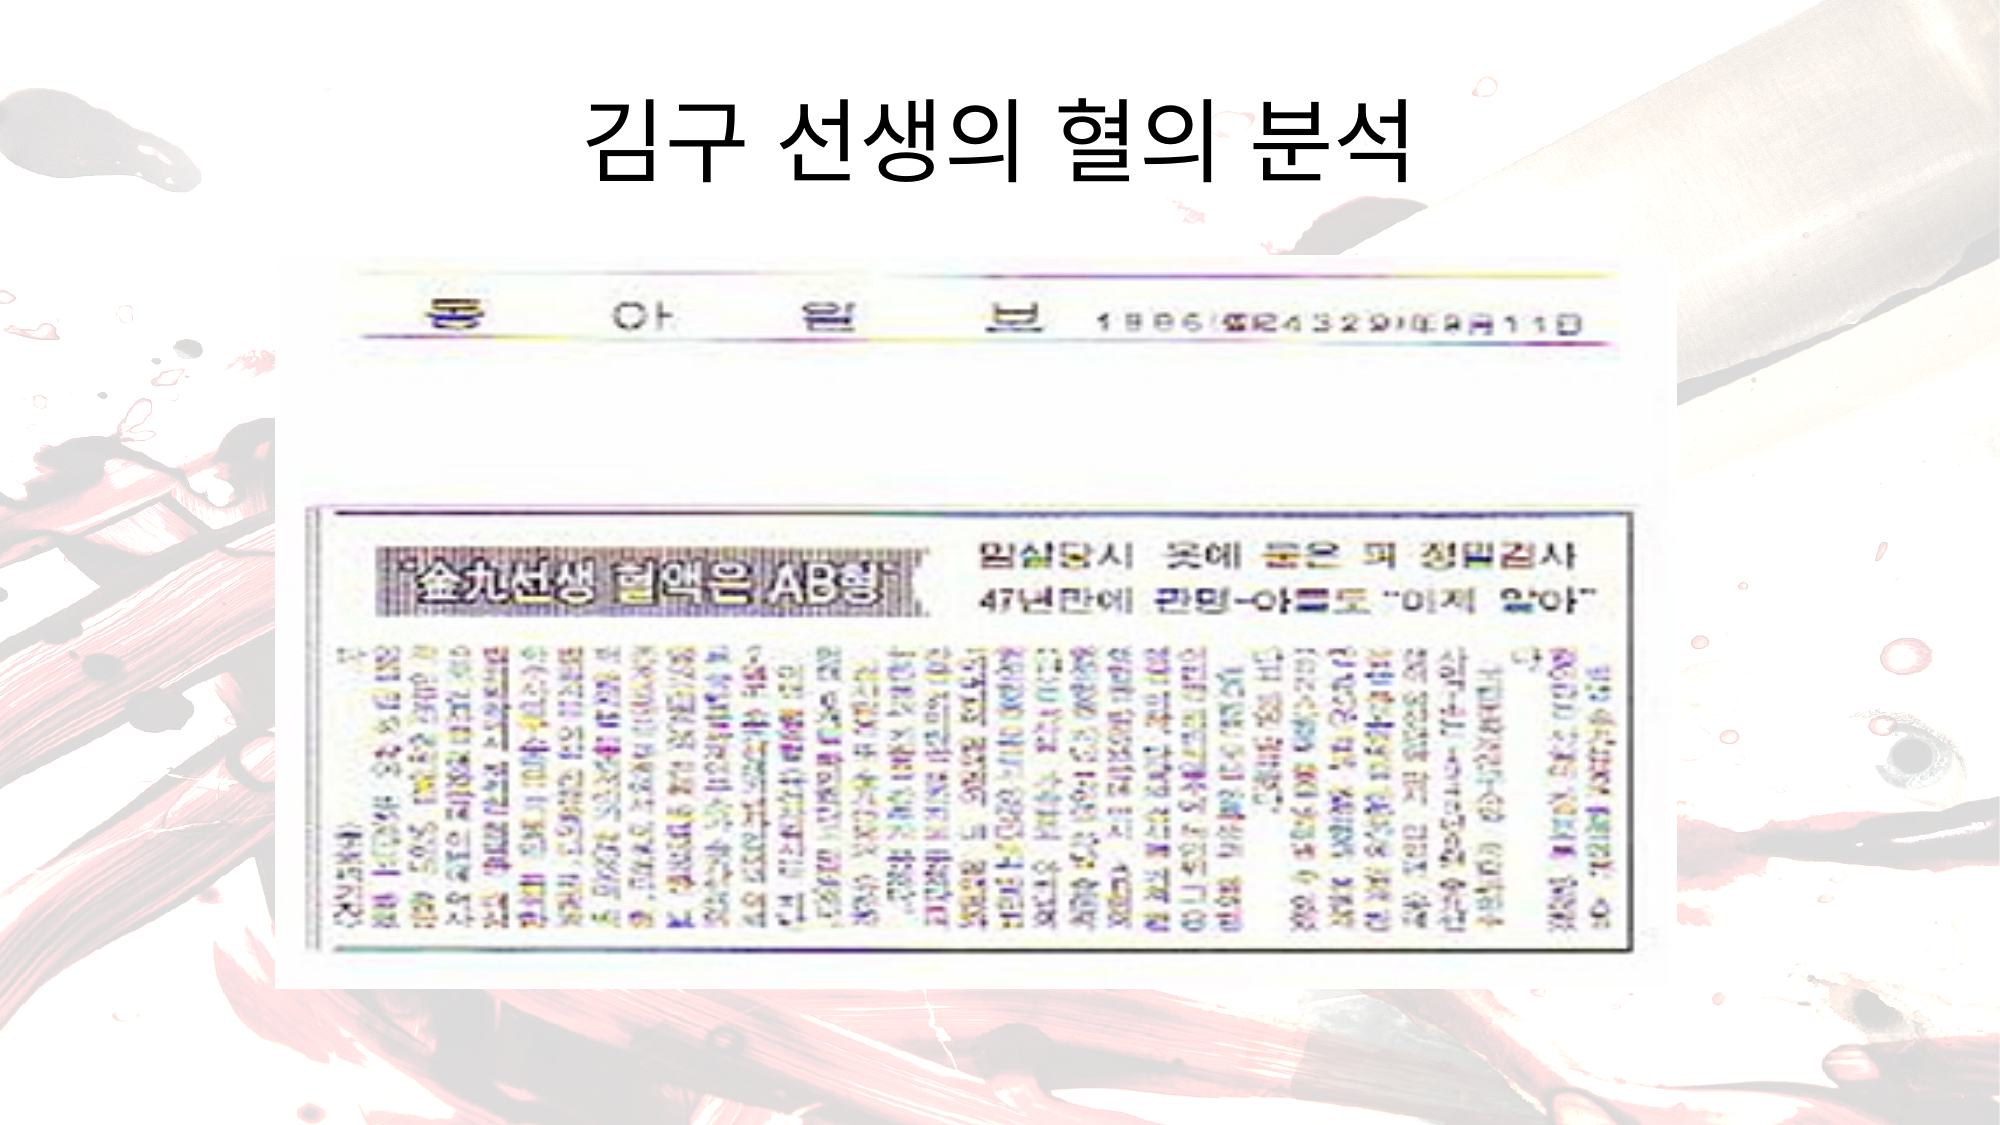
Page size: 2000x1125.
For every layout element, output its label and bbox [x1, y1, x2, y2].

list [275, 255, 1678, 989]
picture [0, 0, 2000, 1125]
